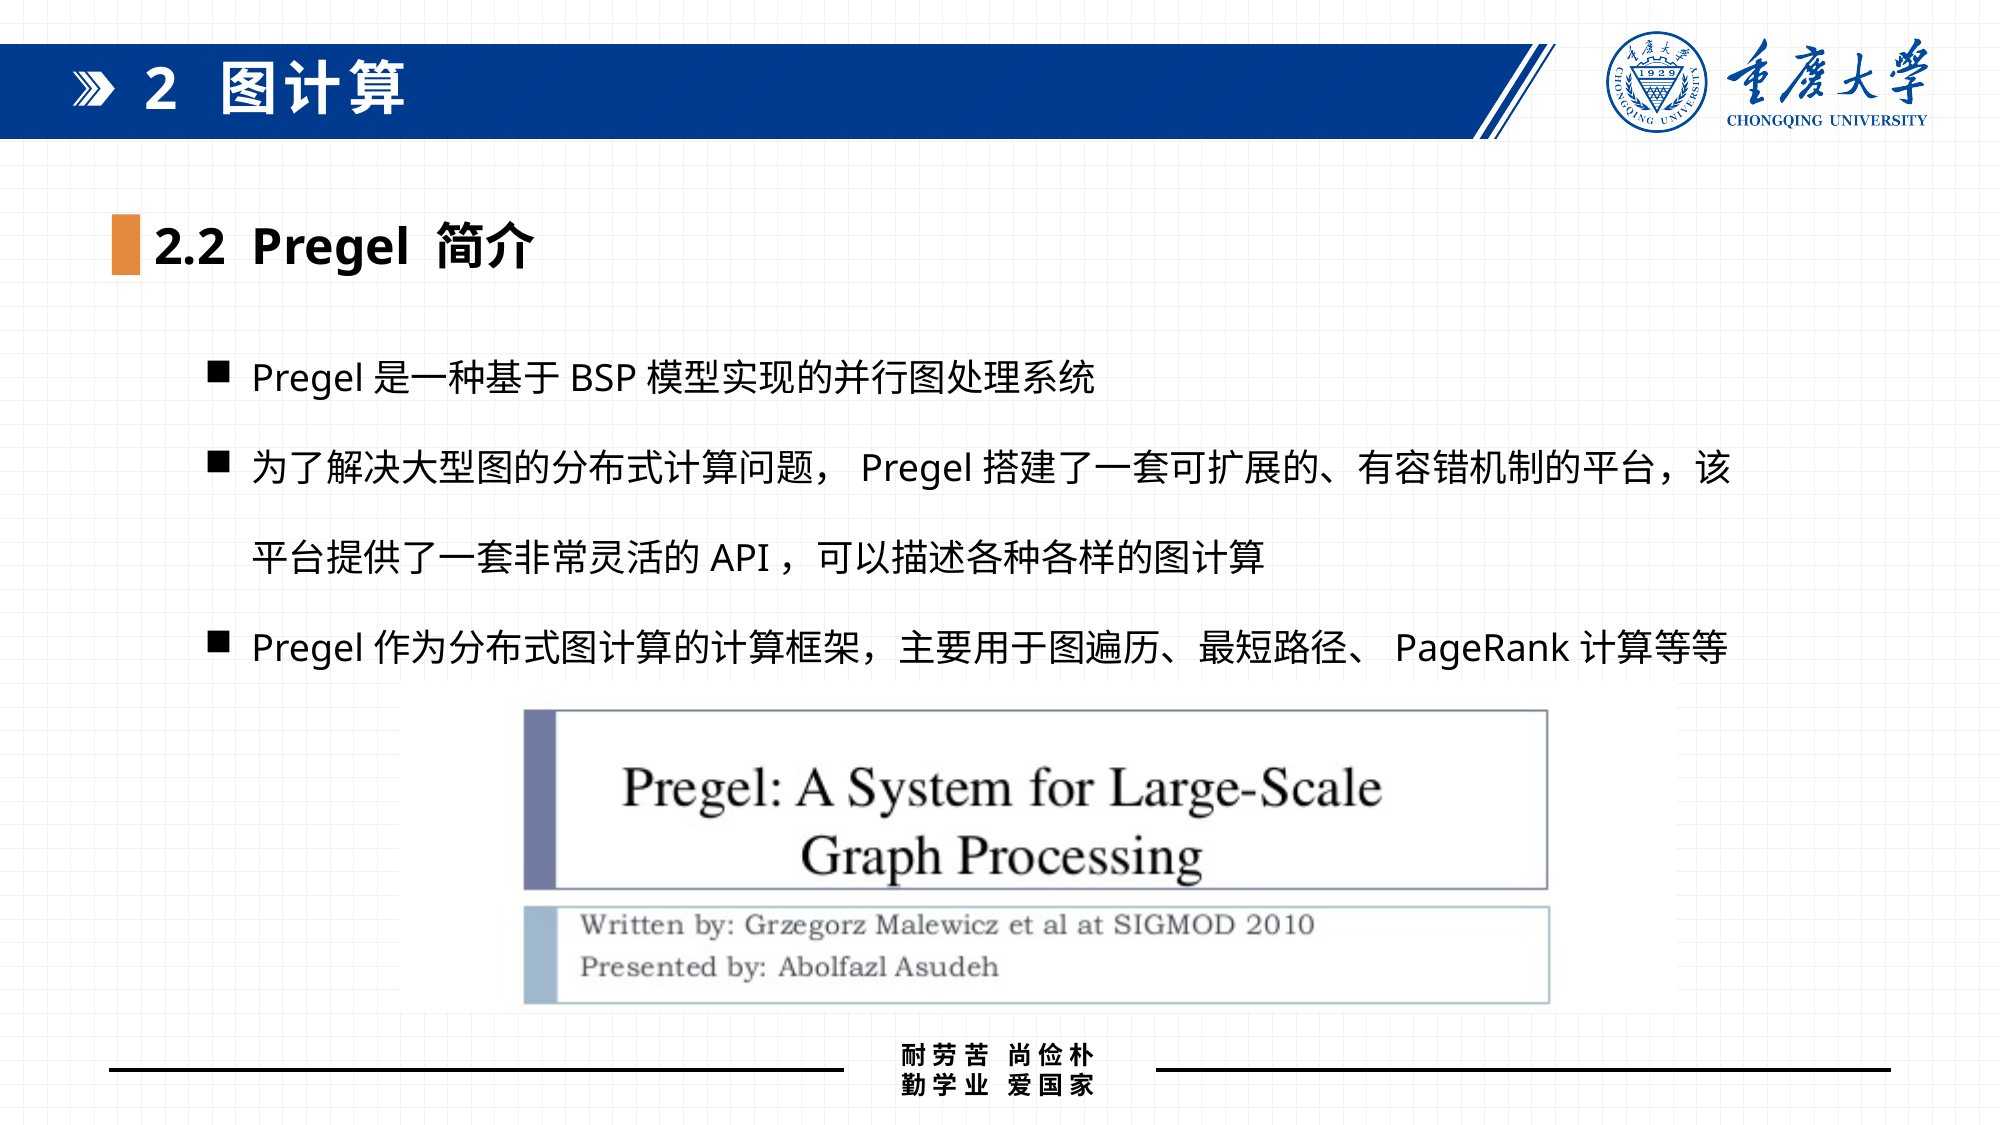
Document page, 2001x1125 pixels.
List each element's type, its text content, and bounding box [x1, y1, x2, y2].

text_box Pregel是一种基于BSP模型实现的并行图处理系统 为了解决大型图的分布式计算问题，Pregel搭建了一套可扩展的、有容错机制的平台，该平台提供了一套非常灵活的API，可以描述各种各样的图计算 Pregel作为分布式图计算的计算框架，主要用于图遍历、最短路径、PageRank计算等等 [189, 301, 1756, 677]
list 2 图计算 [108, 51, 1356, 136]
picture [398, 680, 1677, 1012]
picture [1606, 31, 1928, 133]
list 2.2 Pregel 简介 [139, 213, 1891, 275]
